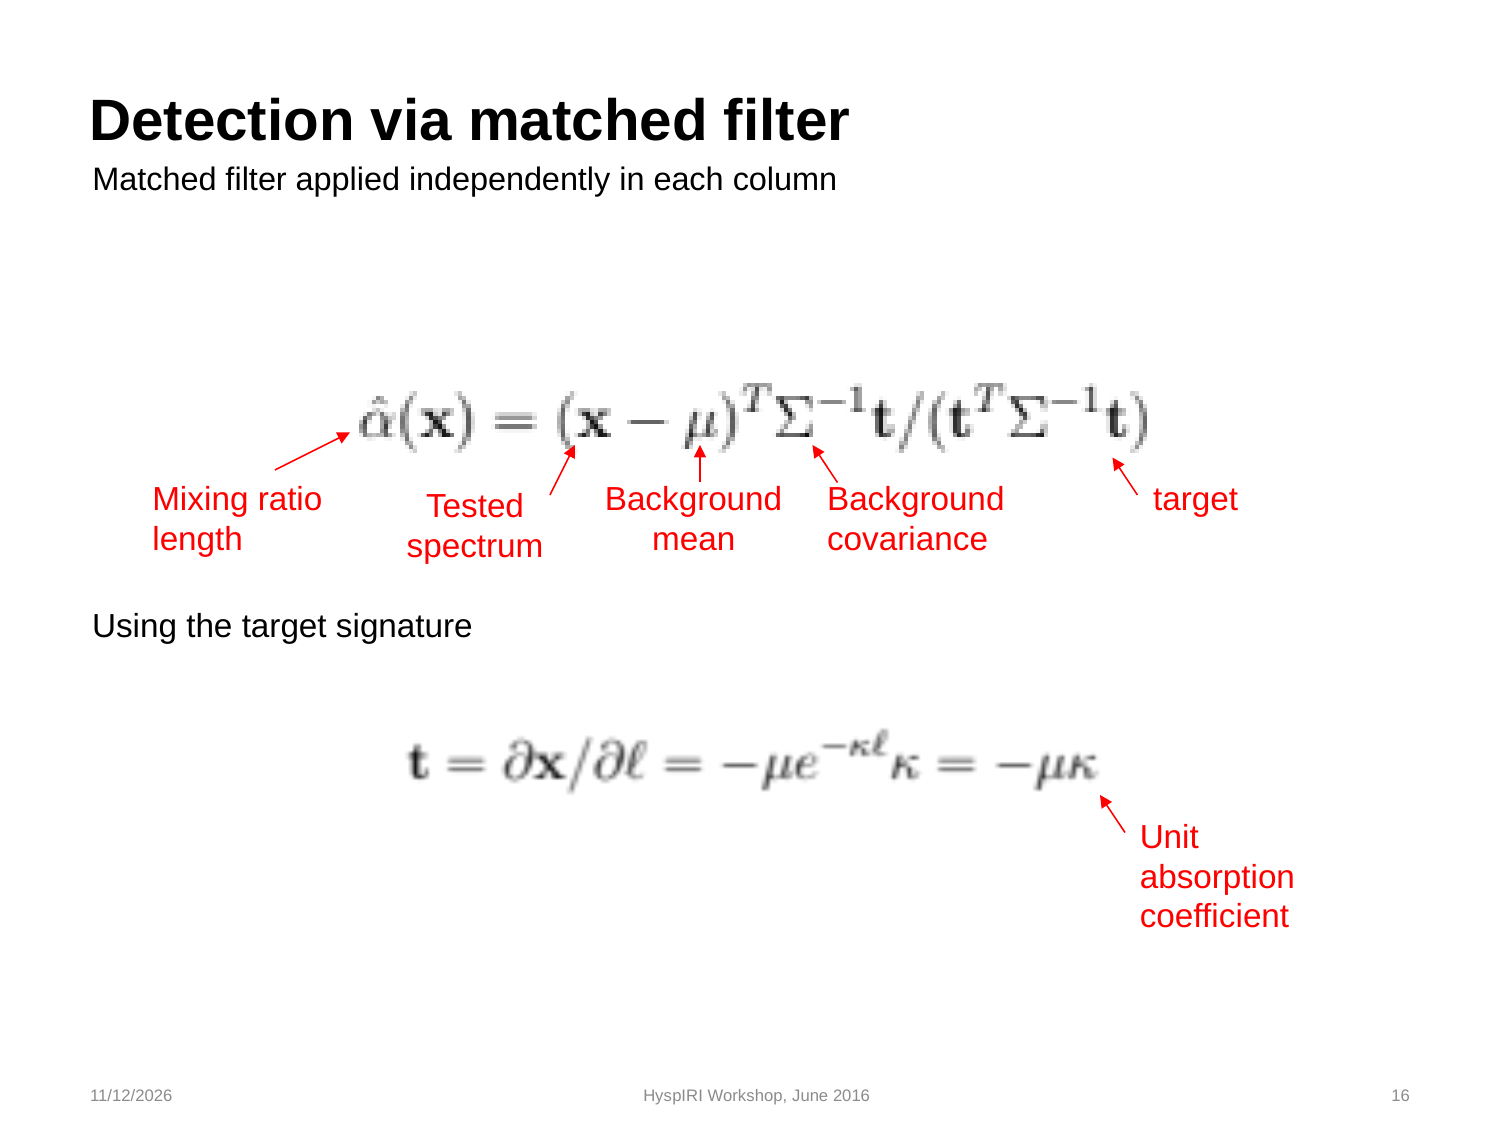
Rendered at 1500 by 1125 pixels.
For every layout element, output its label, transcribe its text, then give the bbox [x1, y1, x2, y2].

picture [287, 348, 1221, 508]
text_box Tested spectrum [362, 516, 588, 571]
title Detection via matched filter [74, 74, 1425, 146]
text_box Background mean [587, 516, 800, 565]
slide_number 16 [1217, 1065, 1425, 1125]
footer HyspIRI Workshop, June 2016 [309, 1065, 1205, 1125]
list Matched filter applied independently in each column [77, 150, 1428, 205]
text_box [812, 444, 838, 483]
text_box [1099, 794, 1126, 833]
text_box target [1138, 469, 1254, 525]
text_box Unit absorption coefficient [1124, 807, 1350, 942]
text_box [1112, 457, 1138, 496]
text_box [274, 432, 351, 471]
text_box Mixing ratio length [137, 469, 388, 565]
picture [374, 707, 1132, 800]
text_box Background covariance [812, 516, 1025, 565]
text_box Using the target signature [77, 596, 489, 652]
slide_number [75, 1065, 297, 1125]
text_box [549, 444, 576, 496]
